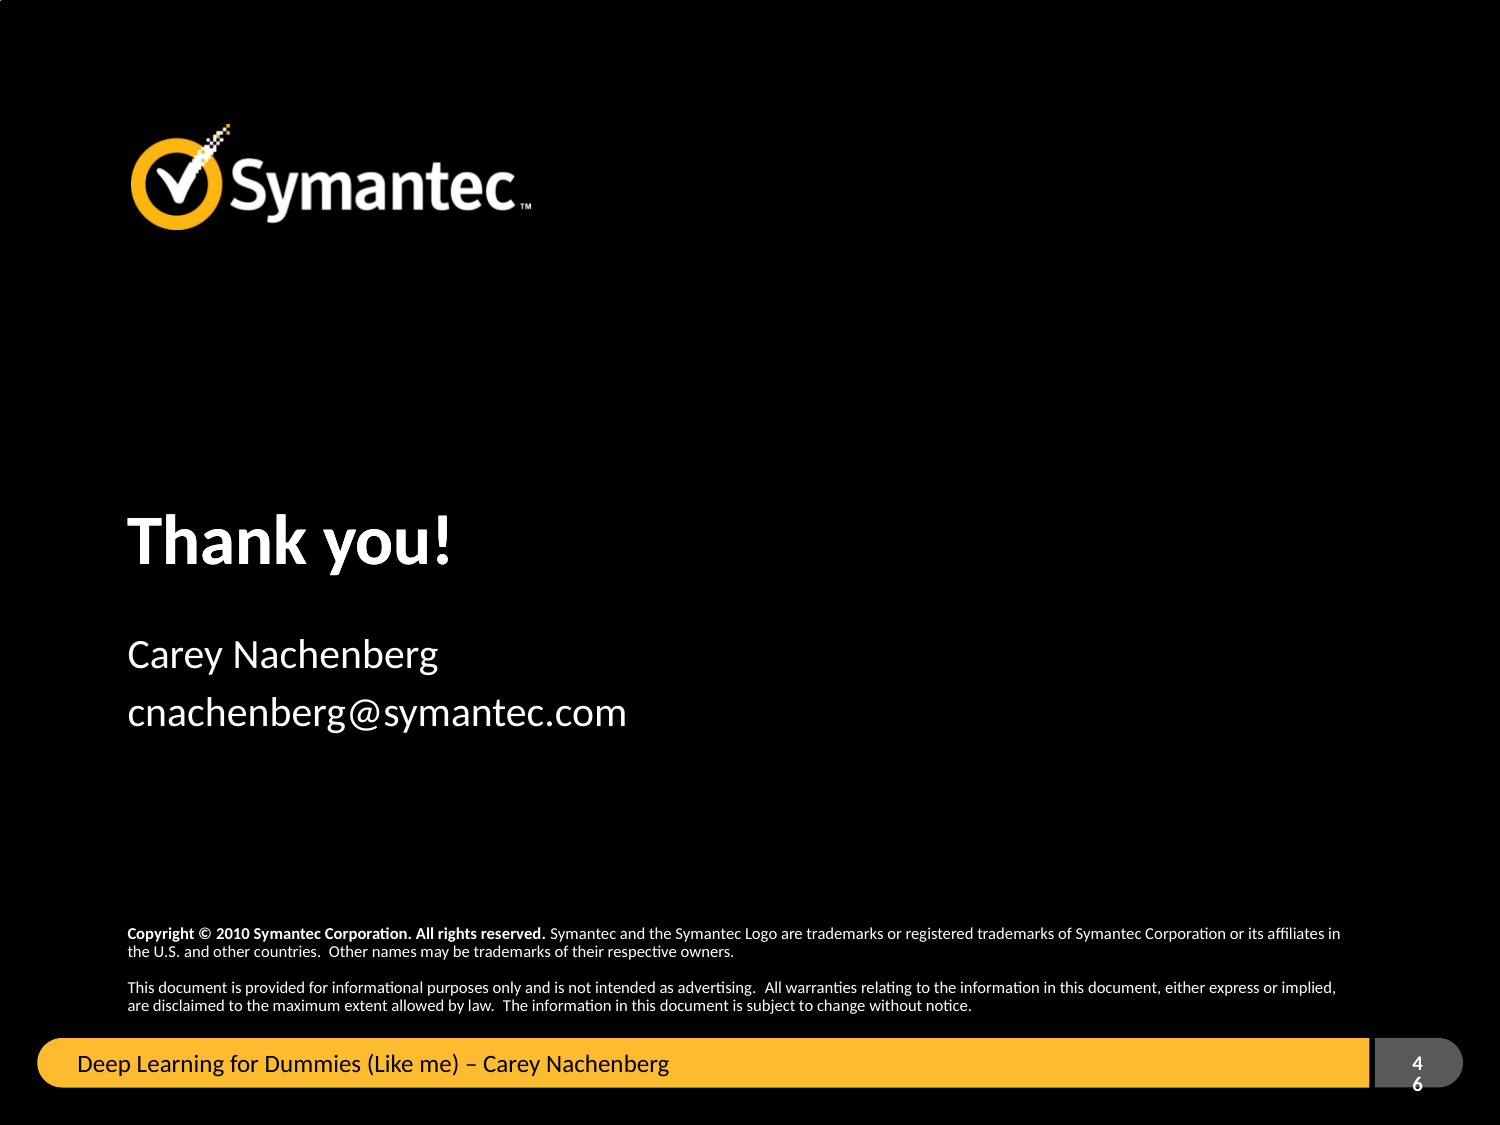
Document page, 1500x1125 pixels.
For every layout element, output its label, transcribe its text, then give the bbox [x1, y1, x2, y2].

slide_number 46 [1402, 1049, 1428, 1075]
footer Deep Learning for Dummies (Like me) – Carey Nachenberg [62, 1042, 749, 1082]
picture [131, 124, 531, 230]
subtitle Carey Nachenberg cnachenberg@symantec.com [112, 624, 1126, 801]
